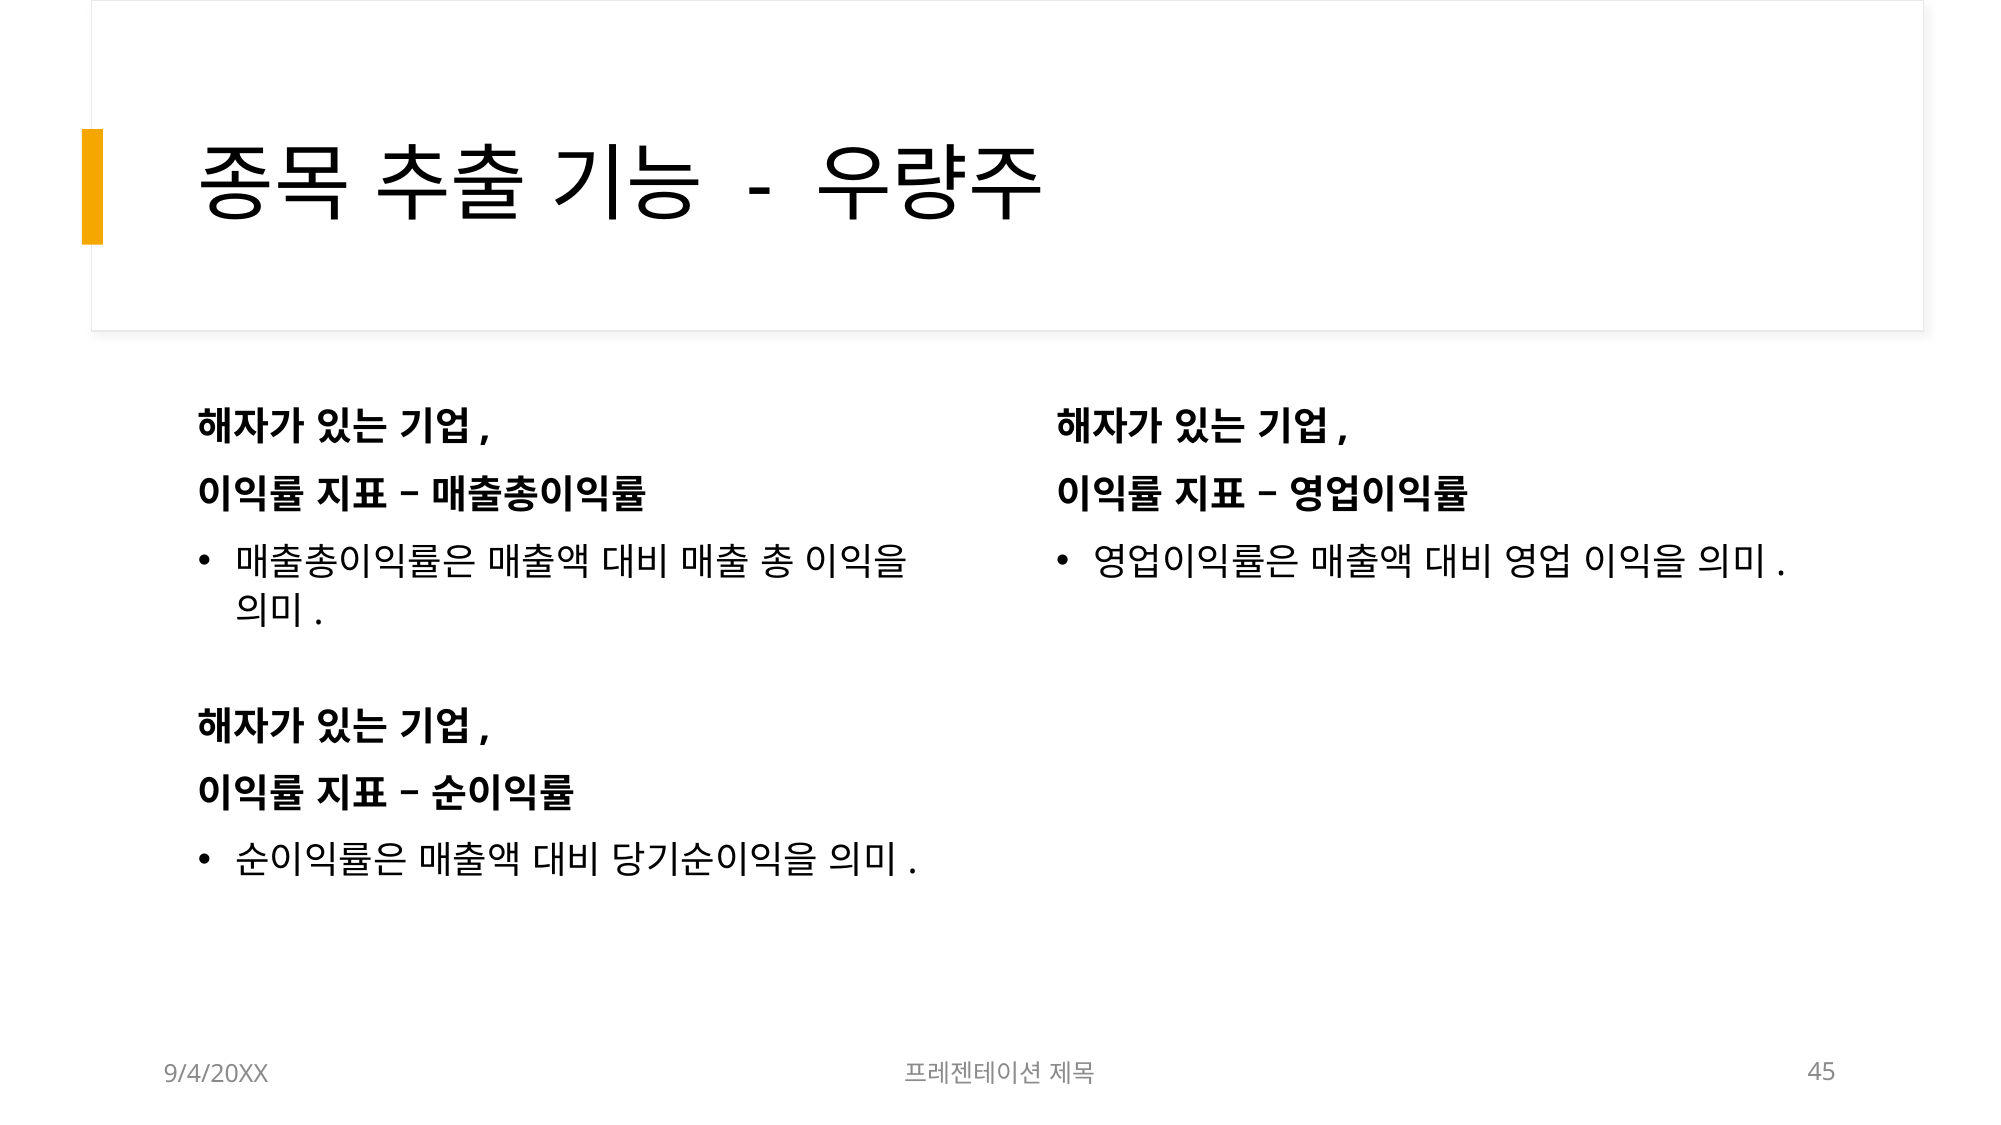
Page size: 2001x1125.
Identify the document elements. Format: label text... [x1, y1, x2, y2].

list 해자가 있는 기업, 이익률 지표 – 매출총이익률 [183, 389, 993, 525]
footer 프레젠테이션 제목 [662, 1042, 1338, 1103]
list 해자가 있는 기업, 이익률 지표 – 영업이익률 [1041, 389, 1851, 525]
slide_number 45 [1401, 1042, 1851, 1103]
text_box 순이익률은 매출액 대비 당기순이익을 의미. [182, 823, 993, 959]
title 종목 추출 기능 - 우량주 [183, 90, 1851, 284]
list 영업이익률은 매출액 대비 영업 이익을 의미. [1041, 525, 1851, 661]
text_box 해자가 있는 기업, 이익률 지표 – 순이익률 [182, 688, 993, 823]
list 매출총이익률은 매출액 대비 매출 총 이익을 의미. [183, 525, 993, 661]
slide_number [148, 1042, 599, 1103]
